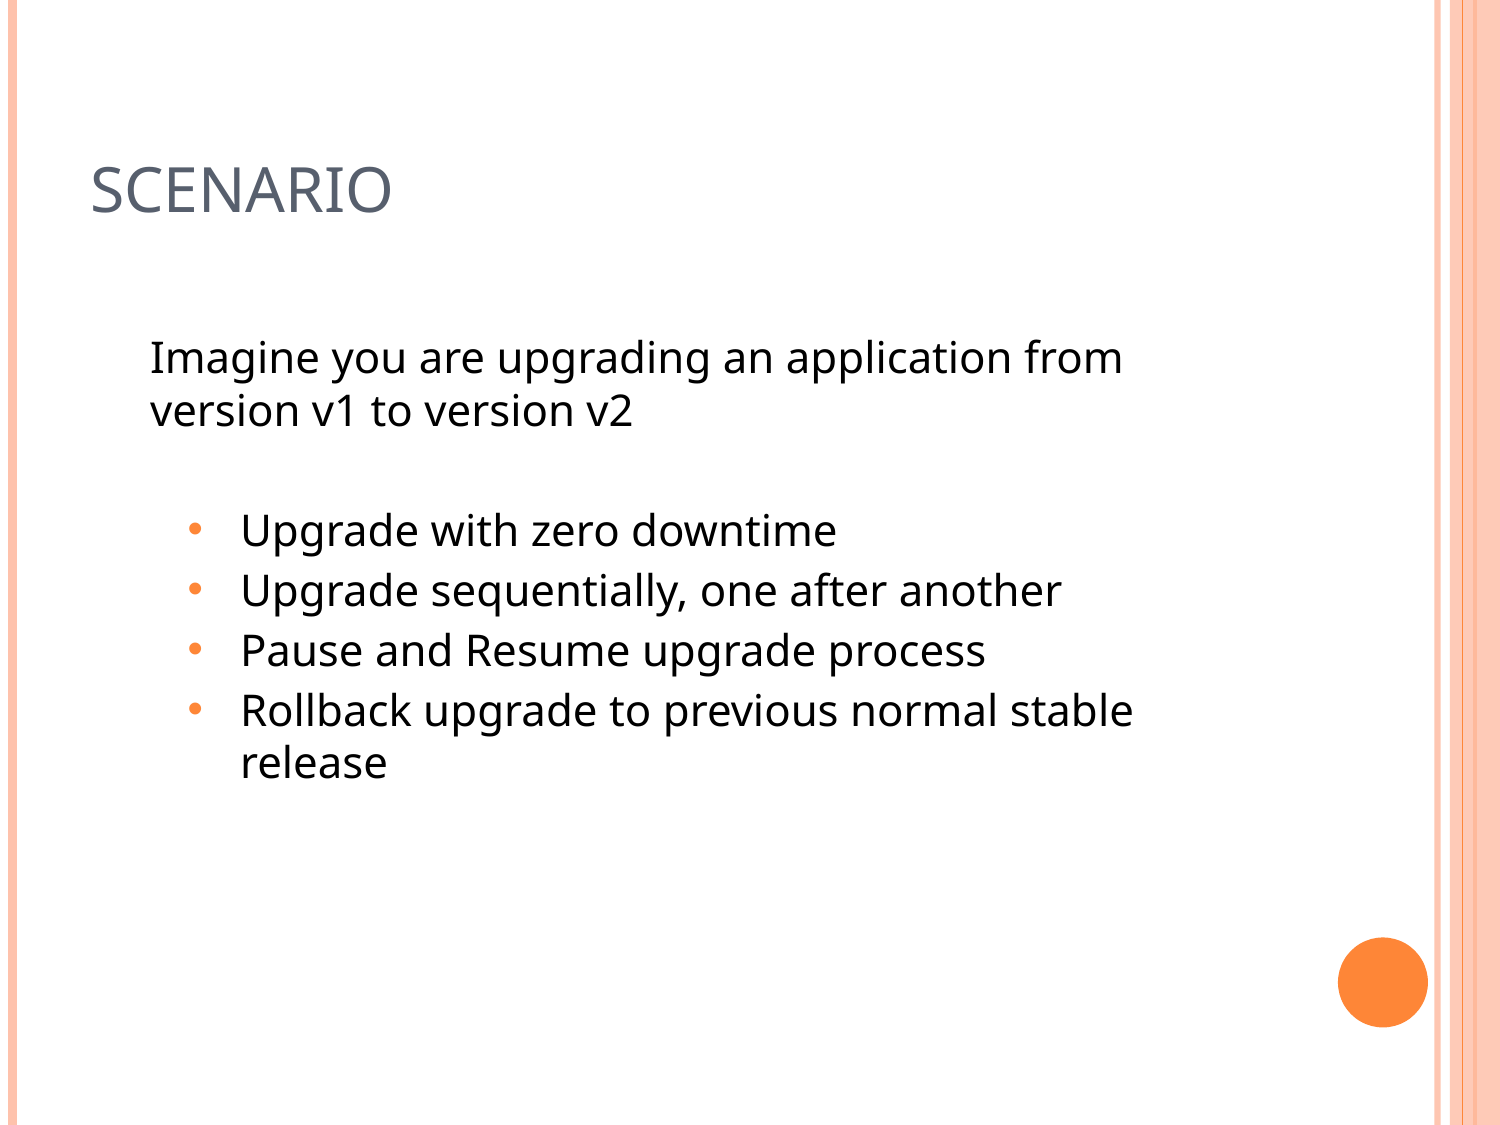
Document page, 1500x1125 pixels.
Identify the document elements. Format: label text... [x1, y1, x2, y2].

title Scenario [75, 45, 1300, 233]
list Imagine you are upgrading an application from version v1 to version v2 Upgrade with zero downtime Upgrade sequentially, one after another Pause and Resume upgrade process Rollback upgrade to previous normal stable release [75, 262, 1300, 1062]
